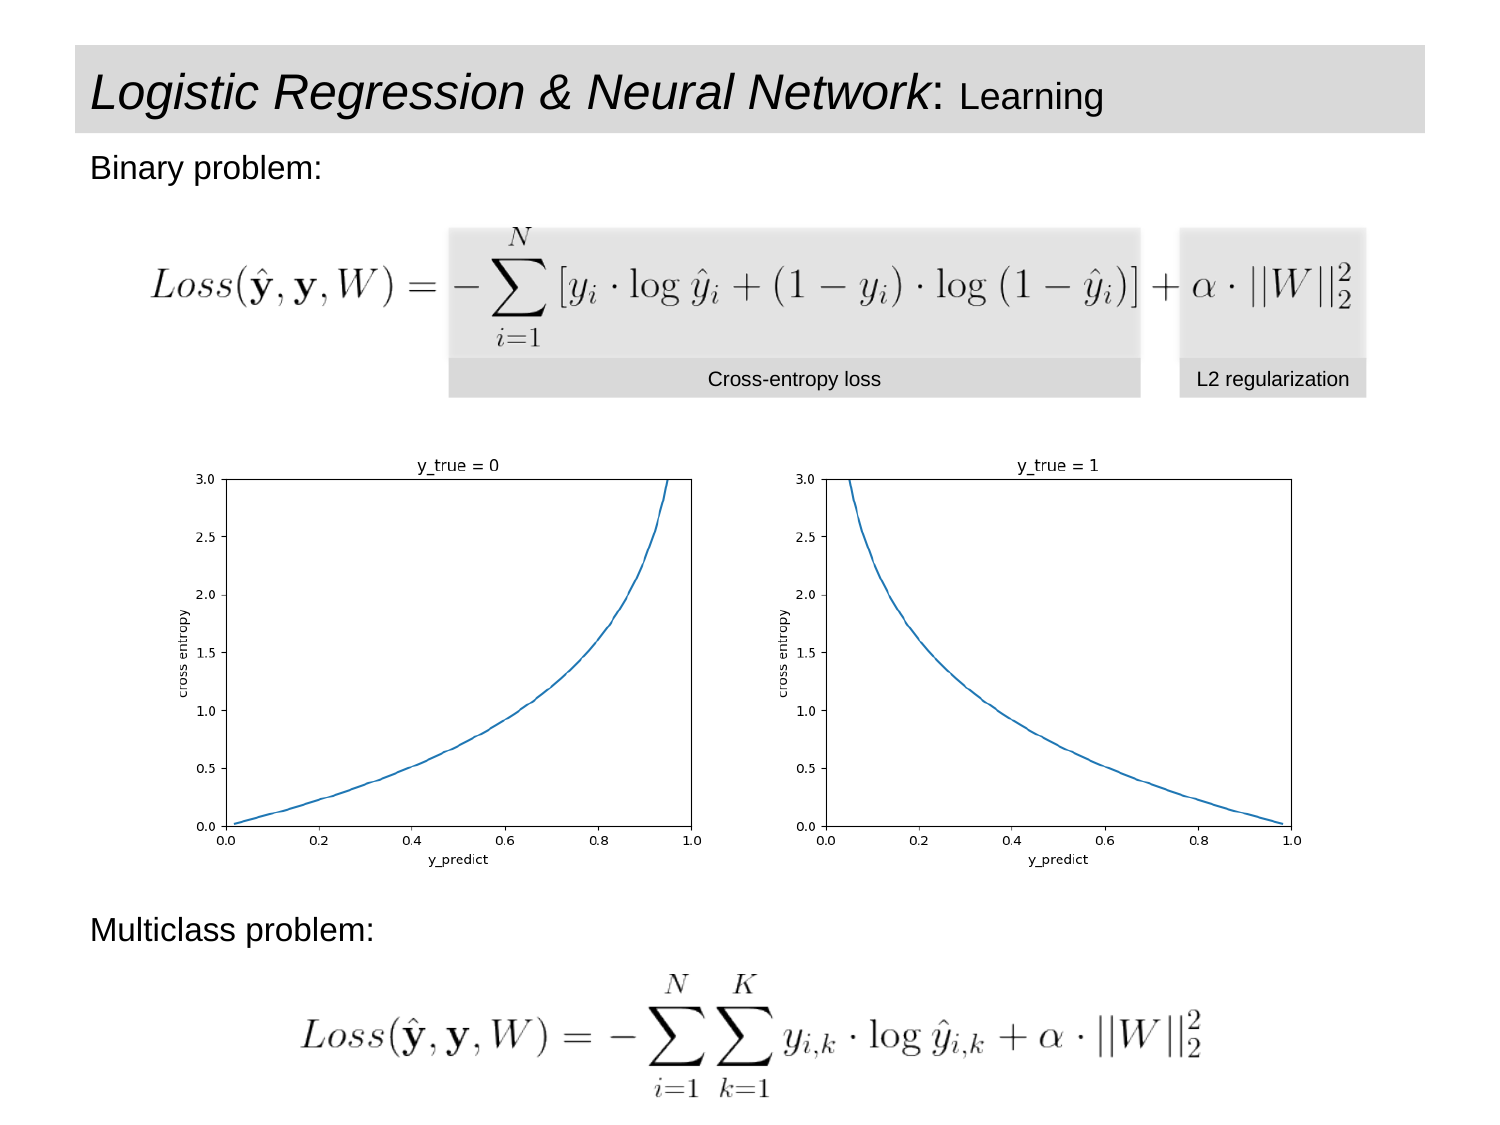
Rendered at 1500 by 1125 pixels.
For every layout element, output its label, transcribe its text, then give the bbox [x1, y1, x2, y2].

text_box Cross-entropy loss [448, 357, 1141, 398]
picture [299, 974, 1201, 1100]
title Logistic Regression & Neural Network: Learning [75, 45, 1425, 134]
picture [149, 424, 1351, 875]
text_box [1179, 227, 1367, 357]
text_box Binary problem: [74, 139, 362, 194]
text_box L2 regularization [1179, 357, 1367, 398]
text_box Multiclass problem: [74, 901, 405, 956]
picture [149, 227, 1351, 348]
